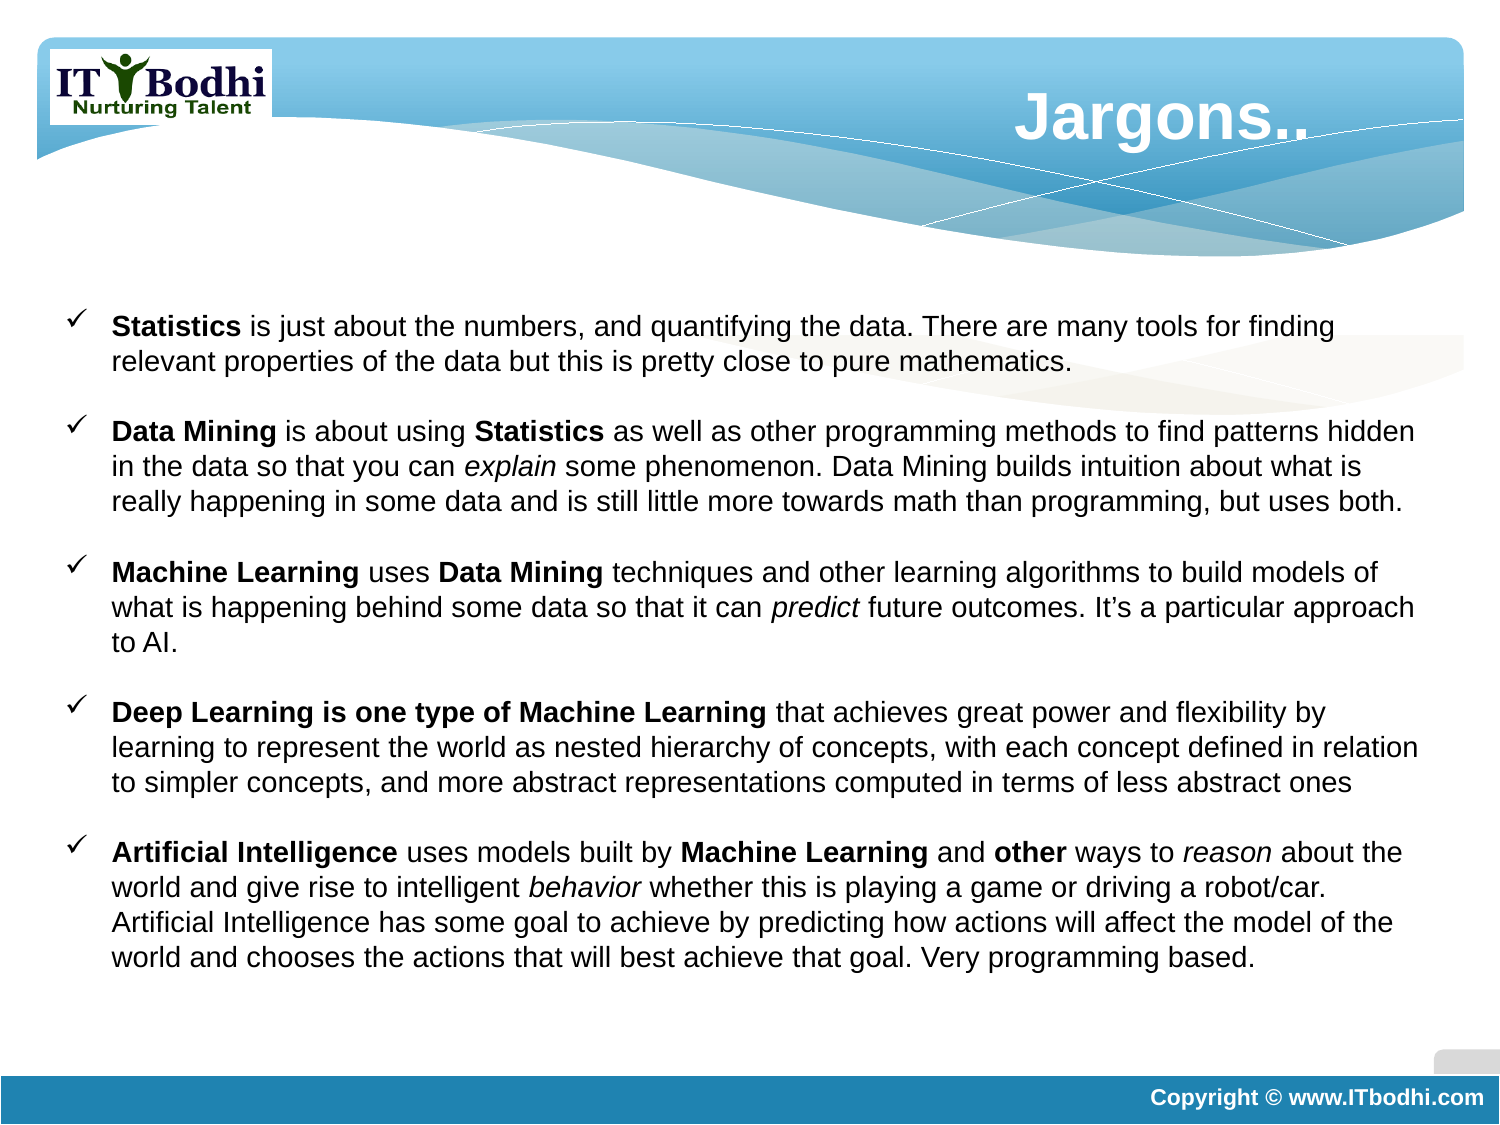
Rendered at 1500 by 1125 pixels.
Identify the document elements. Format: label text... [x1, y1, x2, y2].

text_box Jargons.. [999, 65, 1388, 185]
text_box Copyright © www.ITbodhi.com [0, 1074, 1500, 1125]
text_box Statistics is just about the numbers, and quantifying the data. There are many tools for finding relevant properties of the data but this is pretty close to pure mathematics. Data Mining is about using Statistics as well as other programming methods to find patterns hidden in the data so that you can explain some phenomenon. Data Mining builds intuition about what is really happening in some data and is still little more towards math than programming, but uses both. Machine Learning uses Data Mining techniques and other learning algorithms to build models of what is happening behind some data so that it can predict future outcomes. It’s a particular approach to AI. Deep Learning is one type of Machine Learning that achieves great power and flexibility by learning to represent the world as nested hierarchy of concepts, with each concept defined in relation to simpler concepts, and more abstract representations computed in terms of less abstract ones Artificial Intelligence uses models built by Machine Learning and other ways to reason about the world and give rise to intelligent behavior whether this is playing a game or driving a robot/car. Artificial Intelligence has some goal to achieve by predicting how actions will affect the model of the world and chooses the actions that will best achieve that goal. Very programming based. [50, 299, 1450, 995]
picture [49, 49, 273, 126]
